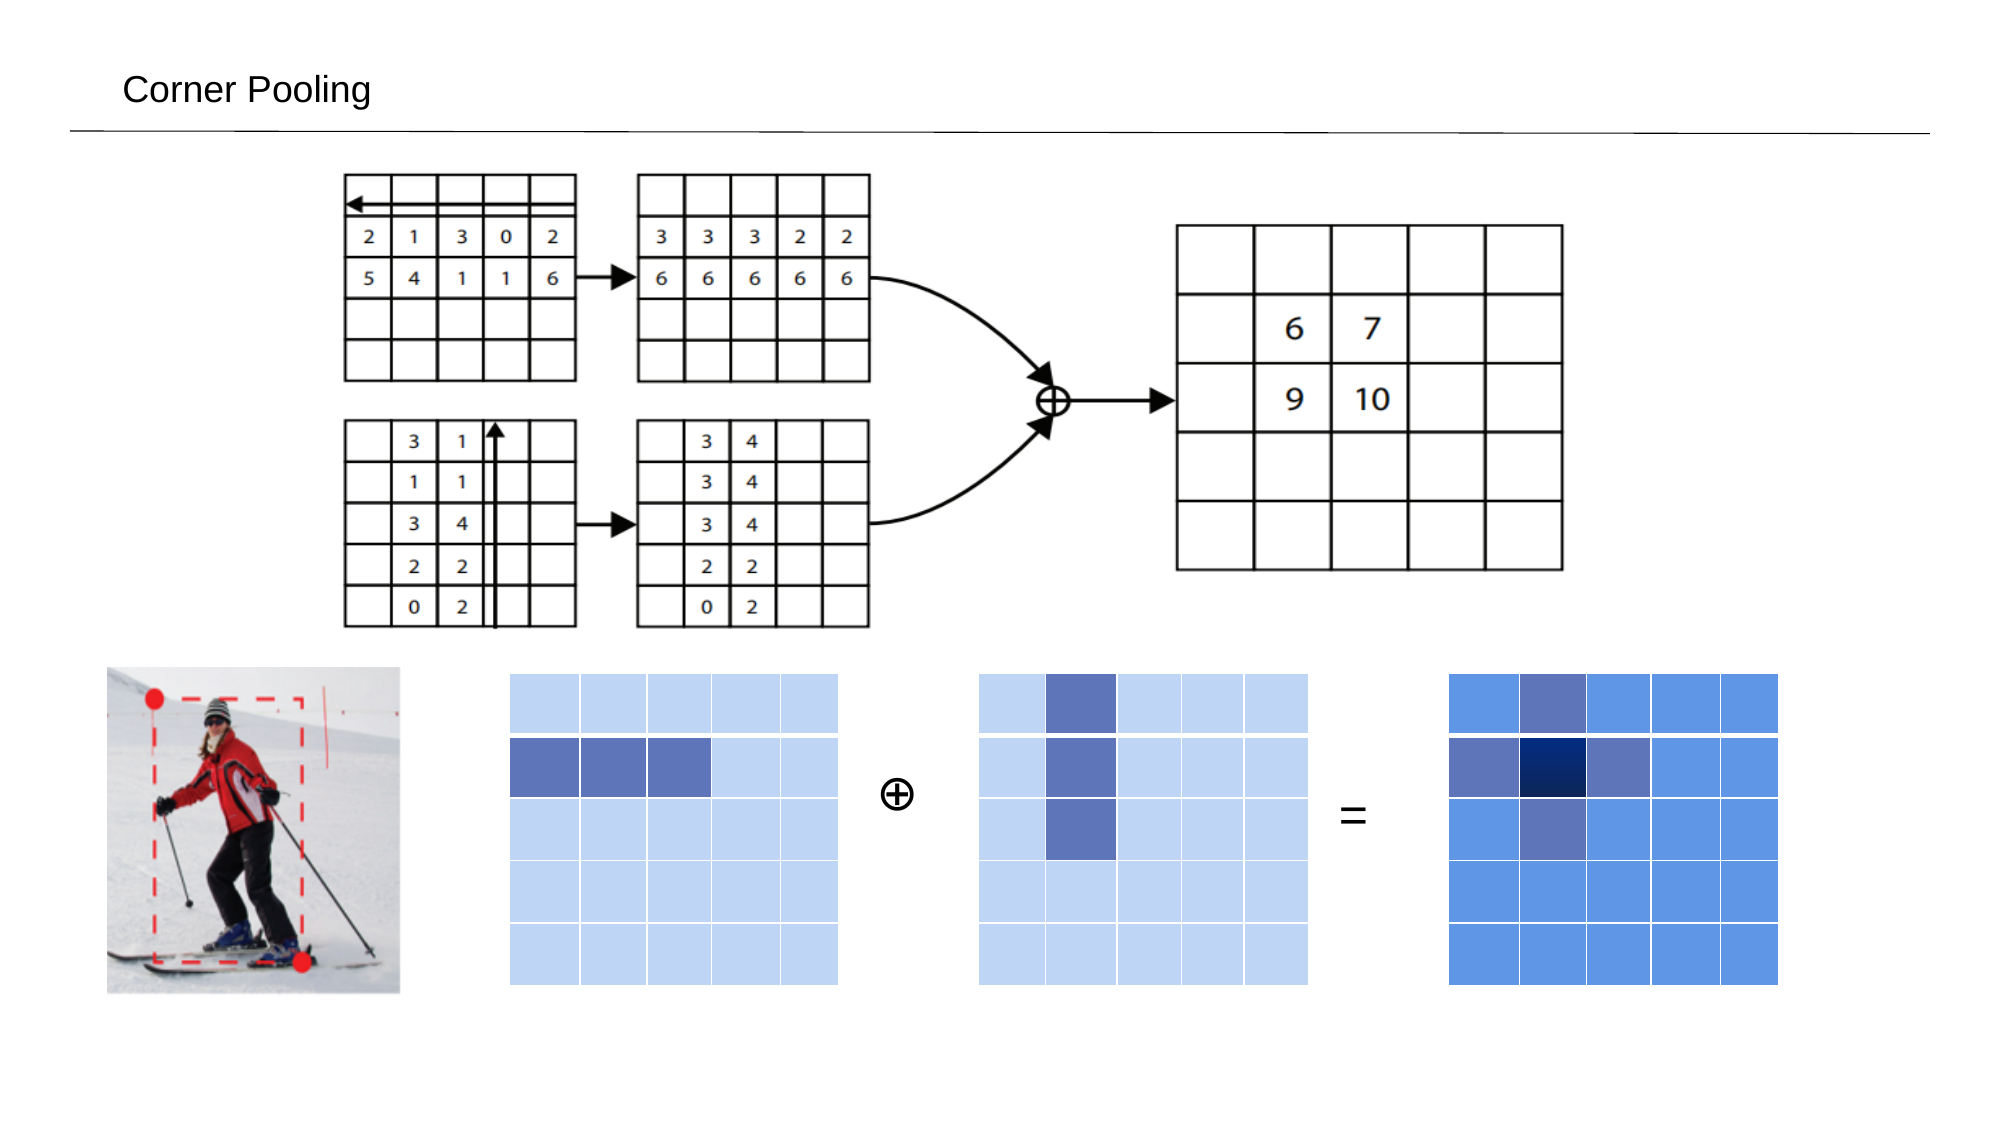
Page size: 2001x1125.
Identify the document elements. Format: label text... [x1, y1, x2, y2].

table_cell [1449, 924, 1519, 985]
table_cell [1520, 861, 1586, 922]
table_cell [1182, 799, 1243, 860]
table_cell [781, 738, 838, 797]
table_cell [1245, 924, 1308, 985]
table_cell [1520, 799, 1586, 860]
table_cell [648, 738, 711, 797]
table_cell [1449, 799, 1519, 860]
table_header [1046, 674, 1116, 733]
table_cell [1652, 861, 1720, 922]
table_header [781, 674, 838, 733]
table_cell [581, 861, 646, 922]
text_box ⊕ [861, 752, 964, 828]
table_cell [1449, 738, 1519, 797]
table_header [712, 674, 780, 733]
table_cell [979, 924, 1045, 985]
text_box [69, 130, 1930, 134]
table_header [1449, 674, 1519, 733]
table_cell [1587, 861, 1650, 922]
table_cell [1652, 799, 1720, 860]
table_cell [1046, 738, 1116, 797]
table_cell [1652, 738, 1720, 797]
table_cell [510, 799, 579, 860]
table_cell [1449, 861, 1519, 922]
text_box = [1323, 775, 1383, 851]
table_cell [1721, 799, 1778, 860]
table_cell [1046, 799, 1116, 860]
table_cell [1587, 924, 1650, 985]
table_cell [979, 738, 1045, 797]
table_header [581, 674, 646, 733]
table_cell [1587, 799, 1650, 860]
table_cell [510, 861, 579, 922]
table_cell [510, 924, 579, 985]
table_cell [712, 738, 780, 797]
table_cell [1245, 799, 1308, 860]
table_header [648, 674, 711, 733]
table_cell [1721, 738, 1778, 797]
table_cell [712, 799, 780, 860]
table_cell [1721, 924, 1778, 985]
table_cell [1182, 924, 1243, 985]
picture [304, 146, 1589, 644]
table_cell [1520, 738, 1586, 797]
table_header [1182, 674, 1243, 733]
table_cell [979, 861, 1045, 922]
table_header [1520, 674, 1586, 733]
table_cell [712, 924, 780, 985]
table_header [1721, 674, 1778, 733]
table_cell [648, 799, 711, 860]
table_cell [581, 738, 646, 797]
table_cell [581, 924, 646, 985]
table_header [1587, 674, 1650, 733]
table_cell [1046, 861, 1116, 922]
table_cell [648, 861, 711, 922]
text_box Corner Pooling [107, 57, 387, 117]
table_cell [1520, 924, 1586, 985]
table_cell [781, 924, 838, 985]
table_cell [781, 861, 838, 922]
table_cell [1721, 861, 1778, 922]
picture [107, 667, 402, 996]
table_cell [979, 799, 1045, 860]
table_cell [581, 799, 646, 860]
table_header [979, 674, 1045, 733]
table_header [510, 674, 579, 733]
table_header [1652, 674, 1720, 733]
table_cell [1118, 861, 1181, 922]
table_cell [1182, 861, 1243, 922]
table_cell [1587, 738, 1650, 797]
table_cell [1652, 924, 1720, 985]
table_cell [1118, 738, 1181, 797]
table_cell [648, 924, 711, 985]
table_cell [1118, 924, 1181, 985]
table_cell [1118, 799, 1181, 860]
table_cell [712, 861, 780, 922]
table_header [1245, 674, 1308, 733]
table_header [1118, 674, 1181, 733]
table_cell [781, 799, 838, 860]
table_cell [510, 738, 579, 797]
table_cell [1245, 861, 1308, 922]
table_cell [1245, 738, 1308, 797]
table_cell [1046, 924, 1116, 985]
table_cell [1182, 738, 1243, 797]
